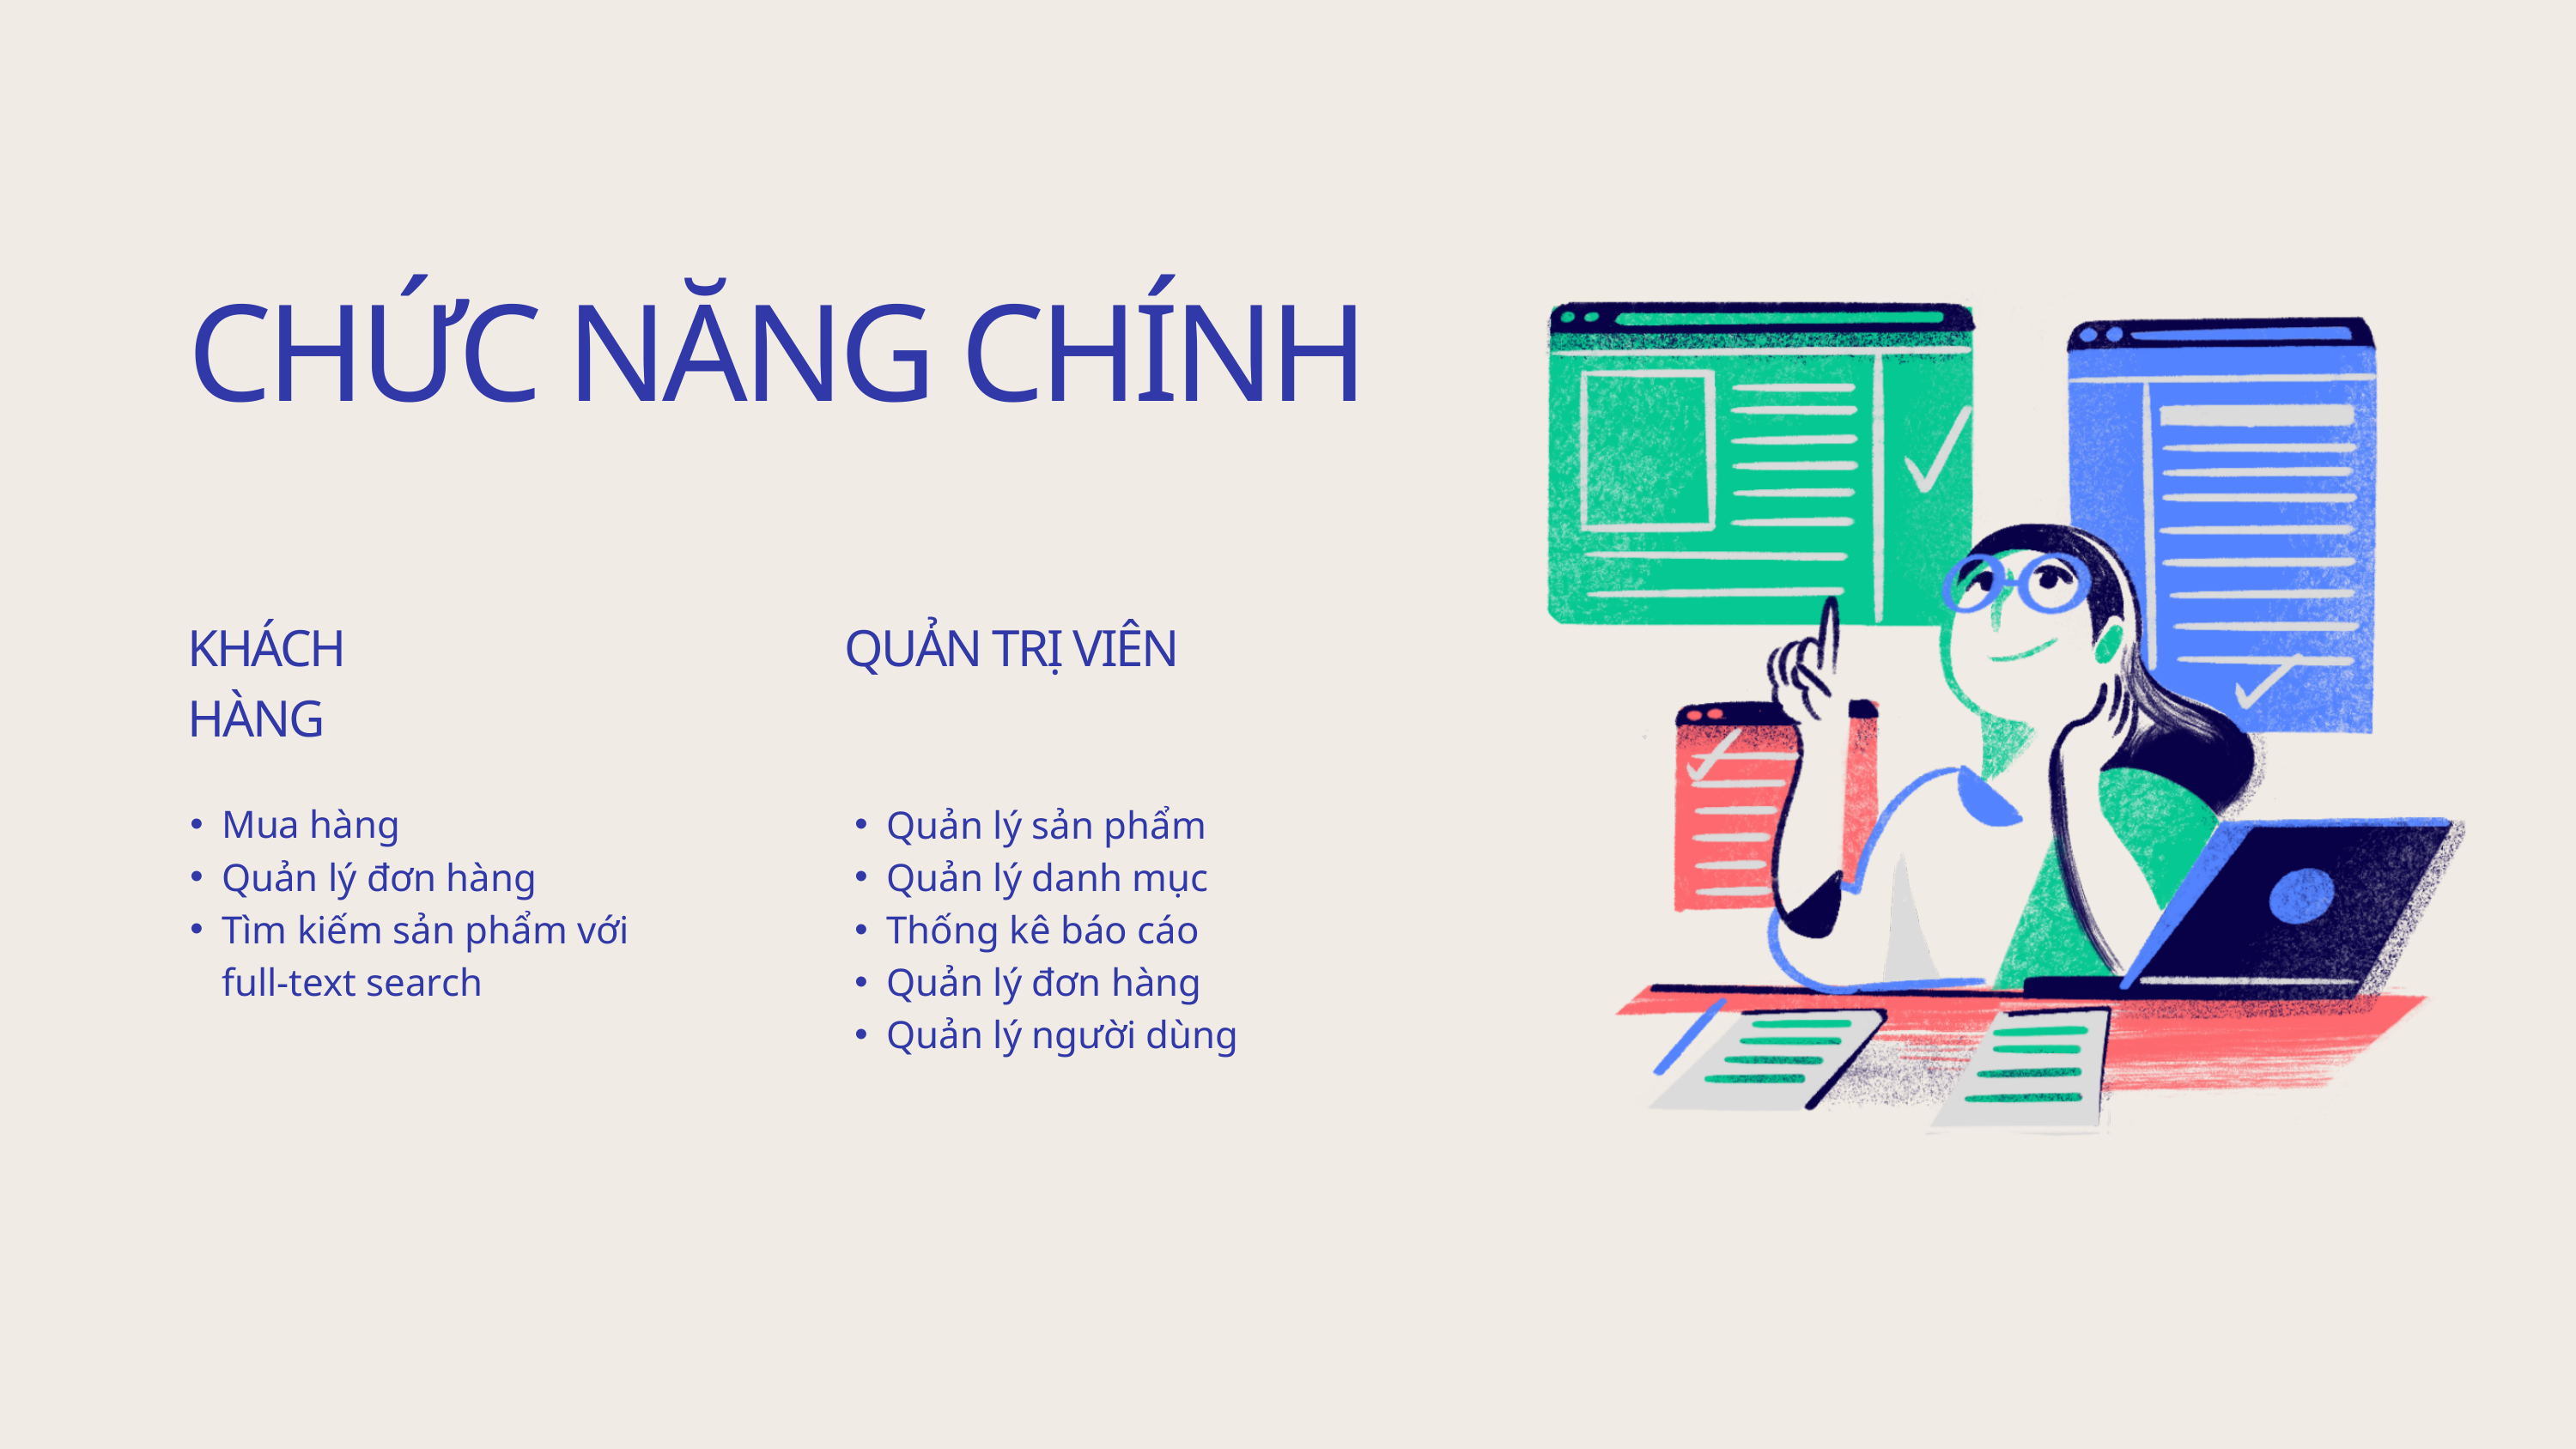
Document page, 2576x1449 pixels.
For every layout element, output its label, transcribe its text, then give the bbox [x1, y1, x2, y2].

text_box KHÁCH HÀNG [187, 606, 493, 747]
text_box QUẢN TRỊ VIÊN [844, 606, 1188, 677]
text_box [1539, 289, 2466, 1160]
text_box CHỨC NĂNG CHÍNH [187, 298, 1516, 429]
text_box Mua hàng Quản lý đơn hàng Tìm kiếm sản phẩm với full-text search [158, 793, 663, 1004]
text_box Quản lý sản phẩm Quản lý danh mục Thống kê báo cáo Quản lý đơn hàng Quản lý người dùng [823, 793, 1453, 1057]
